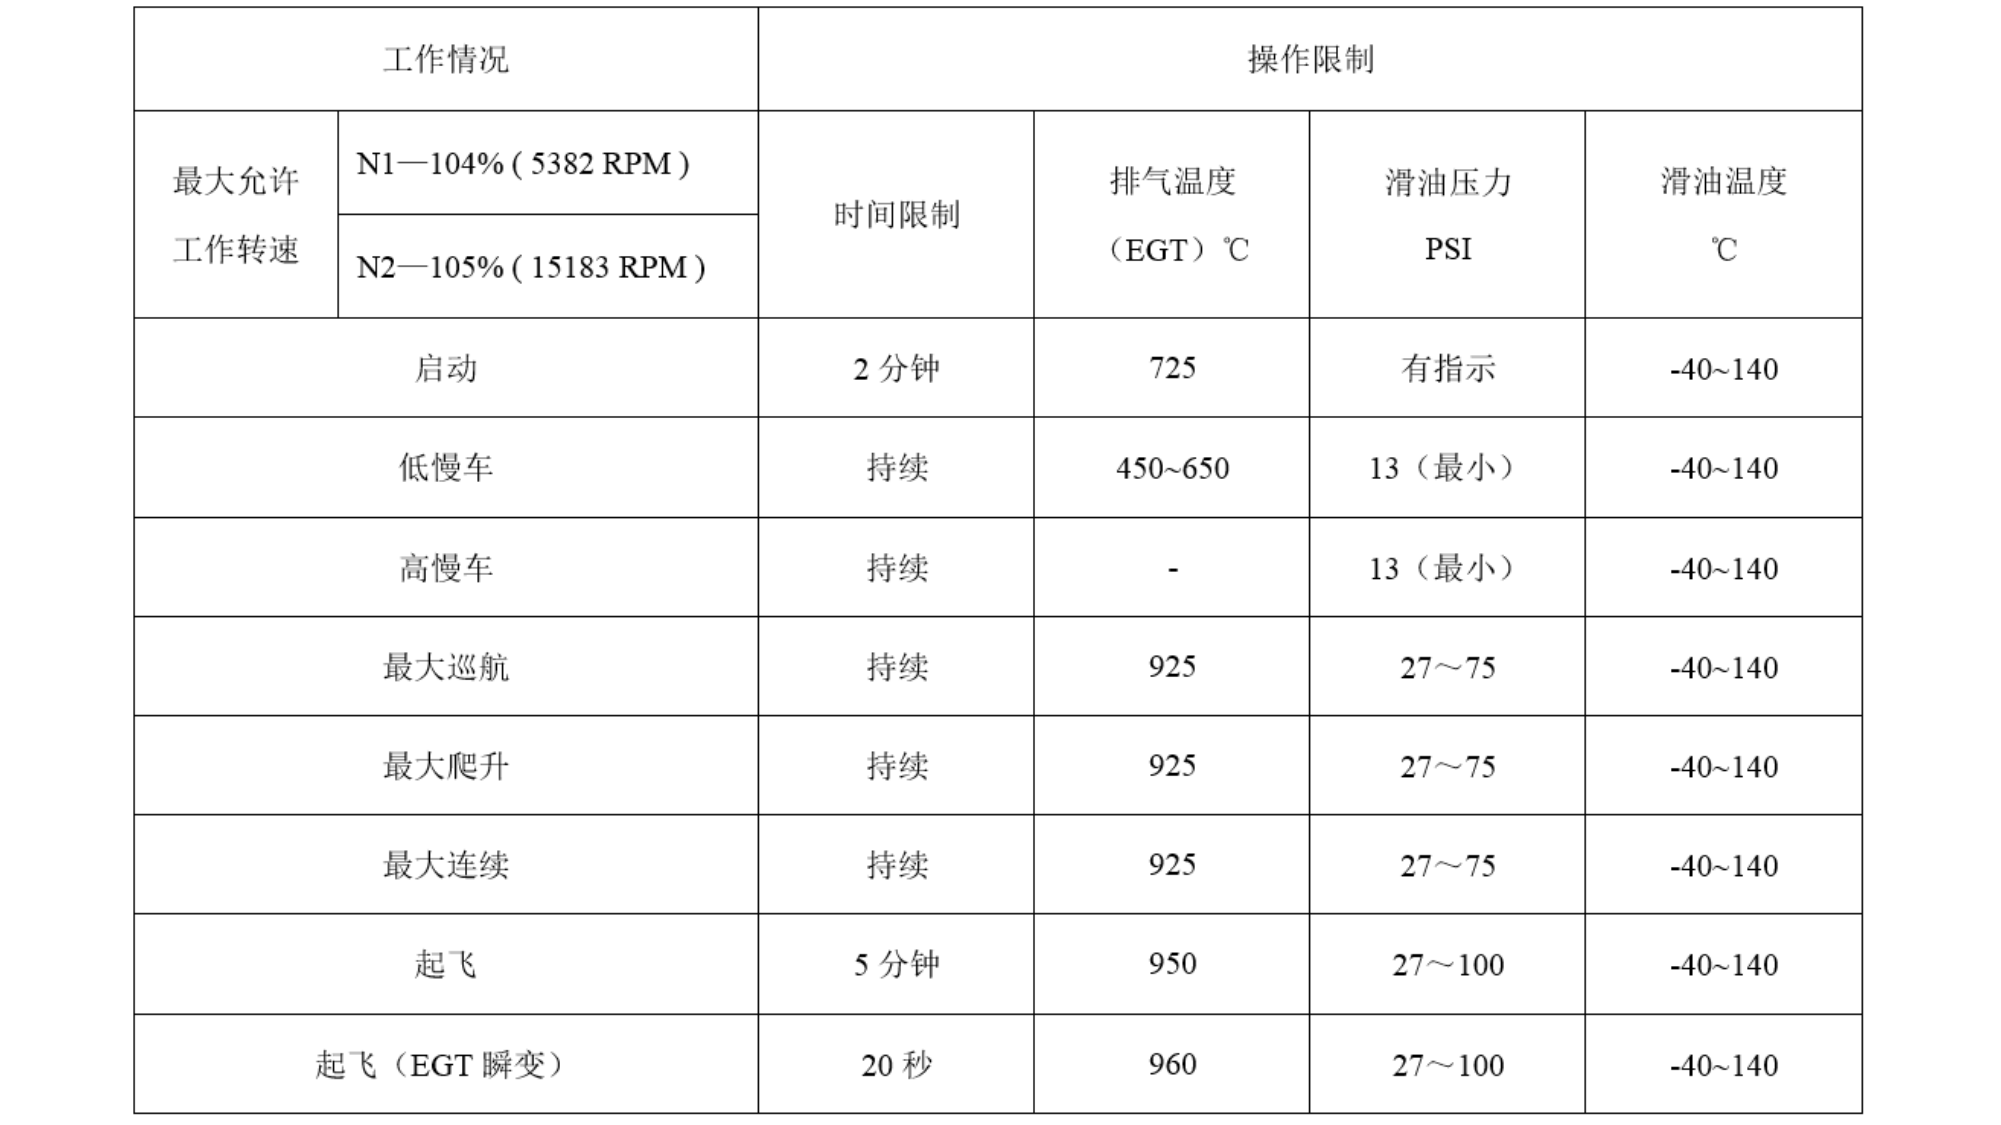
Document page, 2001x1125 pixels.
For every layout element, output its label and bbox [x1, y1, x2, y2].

picture [126, 0, 1874, 1125]
